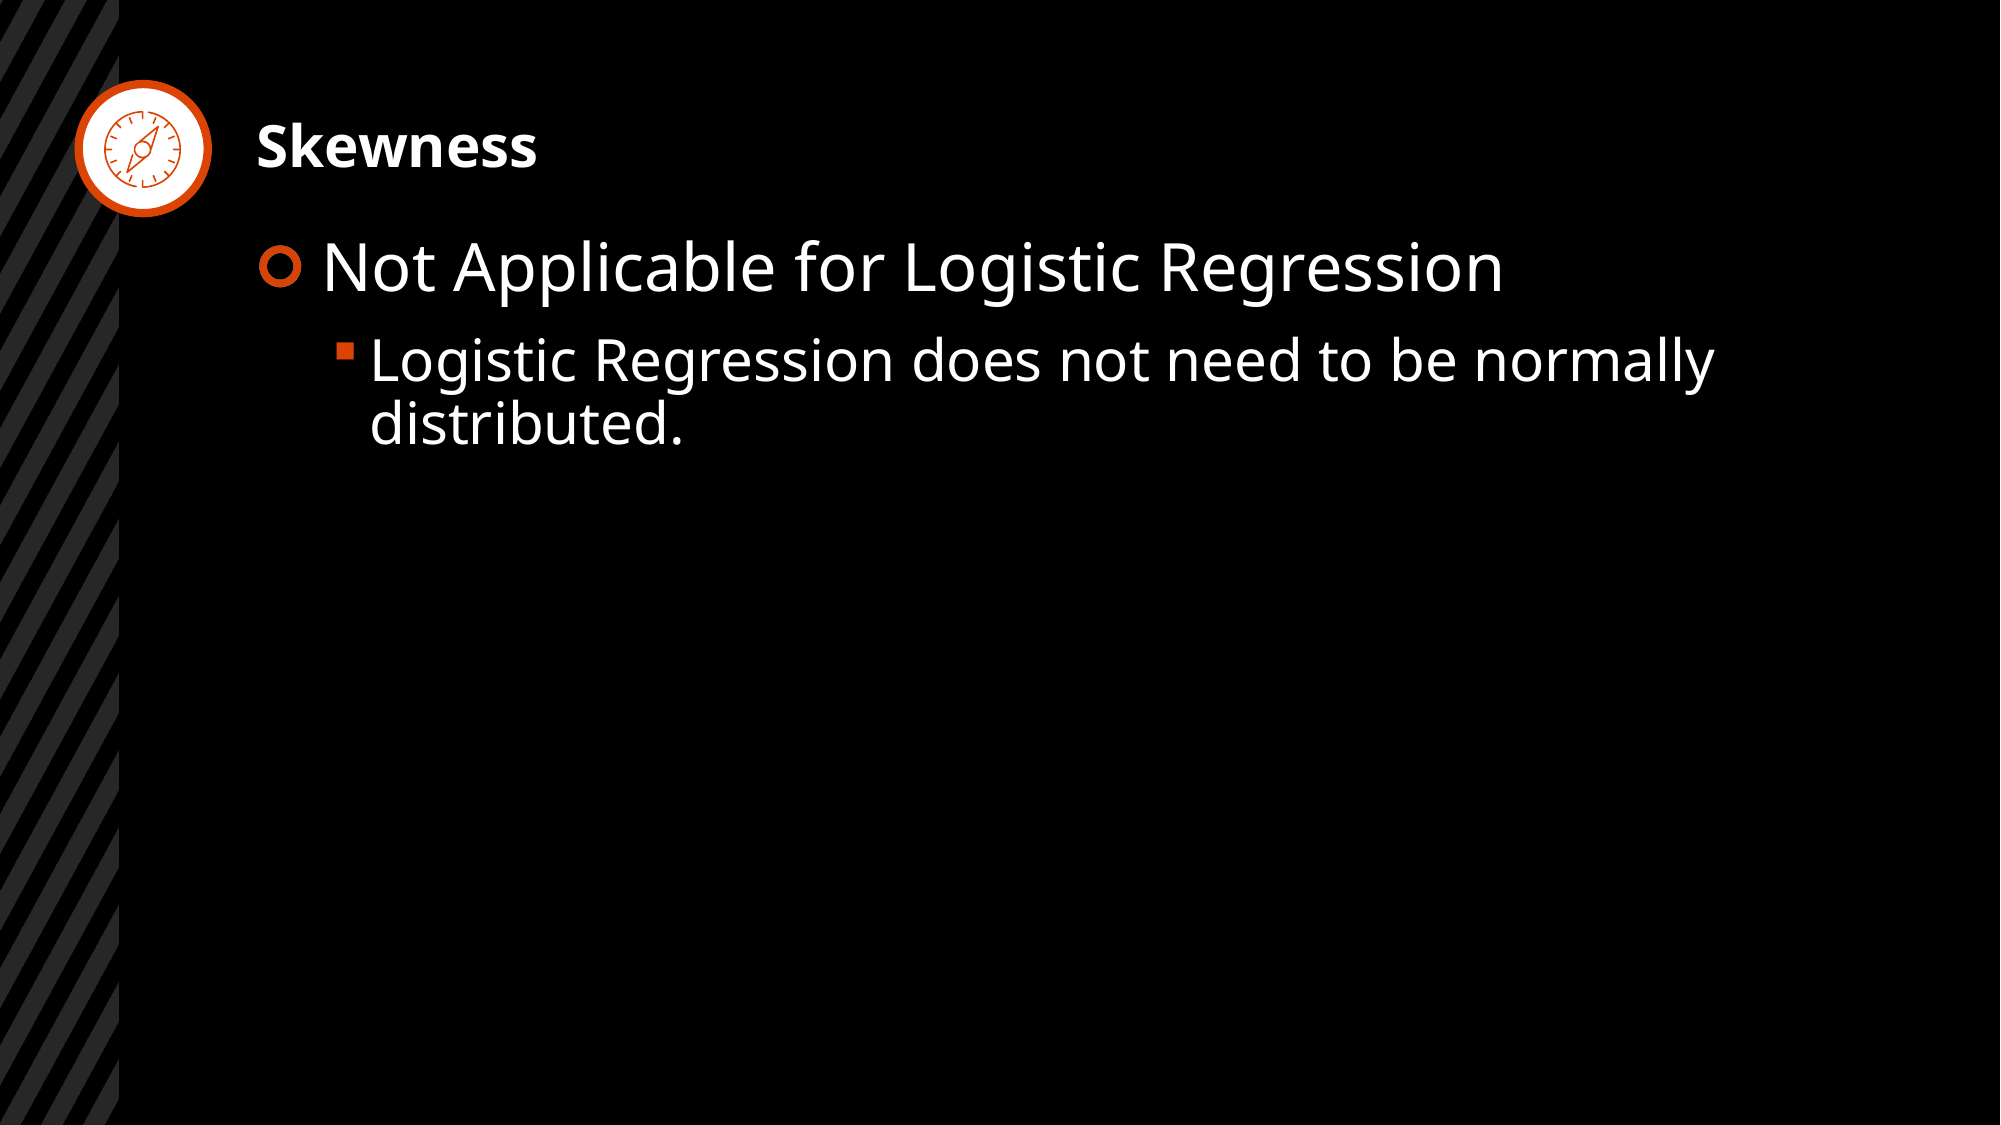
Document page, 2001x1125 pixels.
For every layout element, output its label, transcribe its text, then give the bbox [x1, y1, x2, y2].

title Skewness [241, 108, 1863, 190]
picture [101, 107, 184, 191]
picture [256, 242, 304, 290]
picture [0, 0, 119, 1125]
list Not Applicable for Logistic Regression Logistic Regression does not need to be normally distributed. [241, 226, 1863, 1078]
